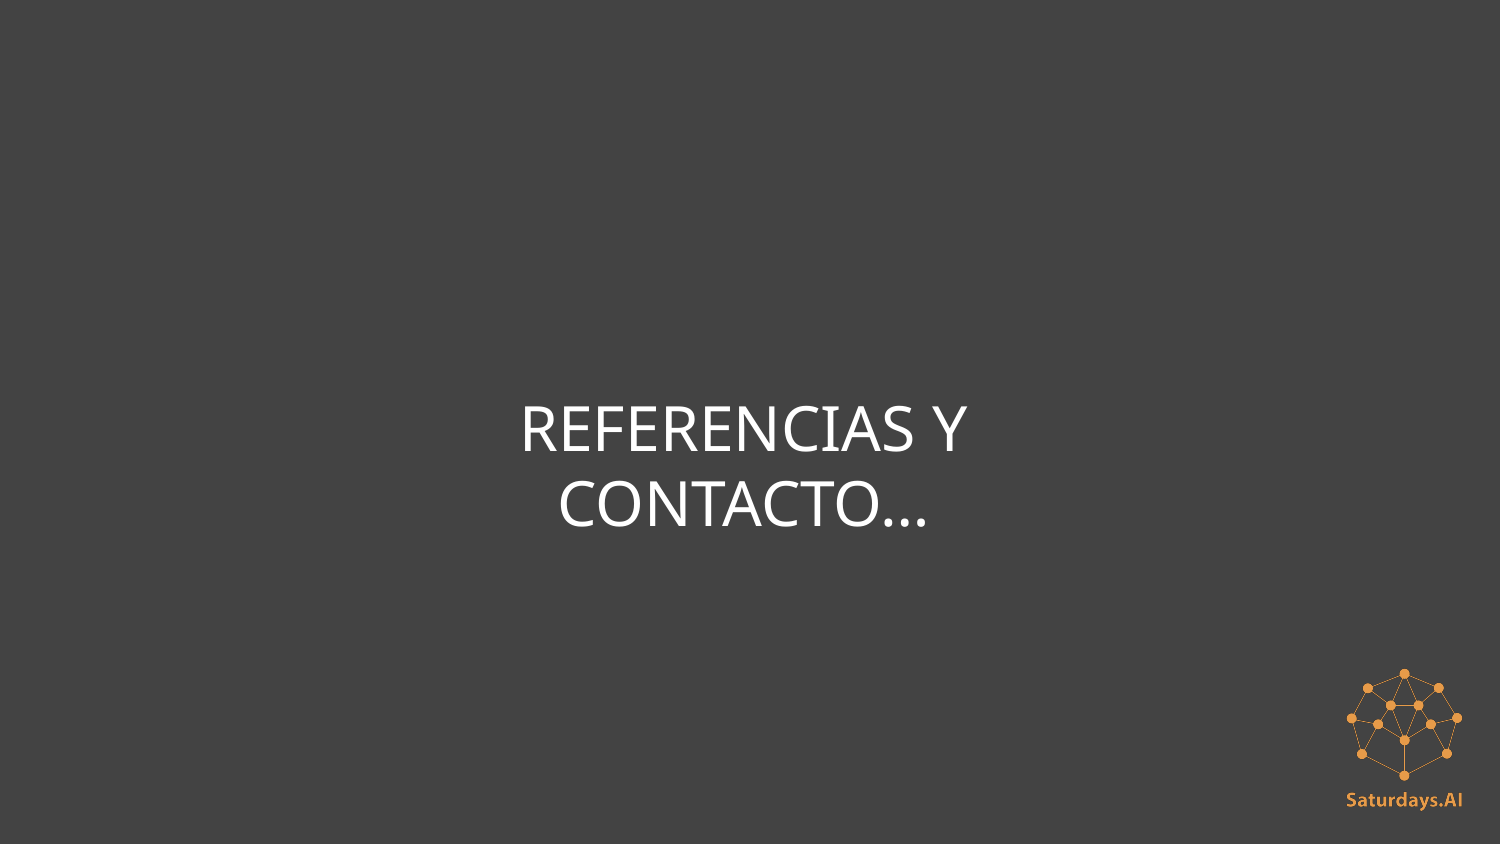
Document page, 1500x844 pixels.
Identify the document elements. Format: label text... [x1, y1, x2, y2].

picture [1332, 657, 1474, 819]
text_box REFERENCIAS Y CONTACTO… [343, 386, 1144, 458]
